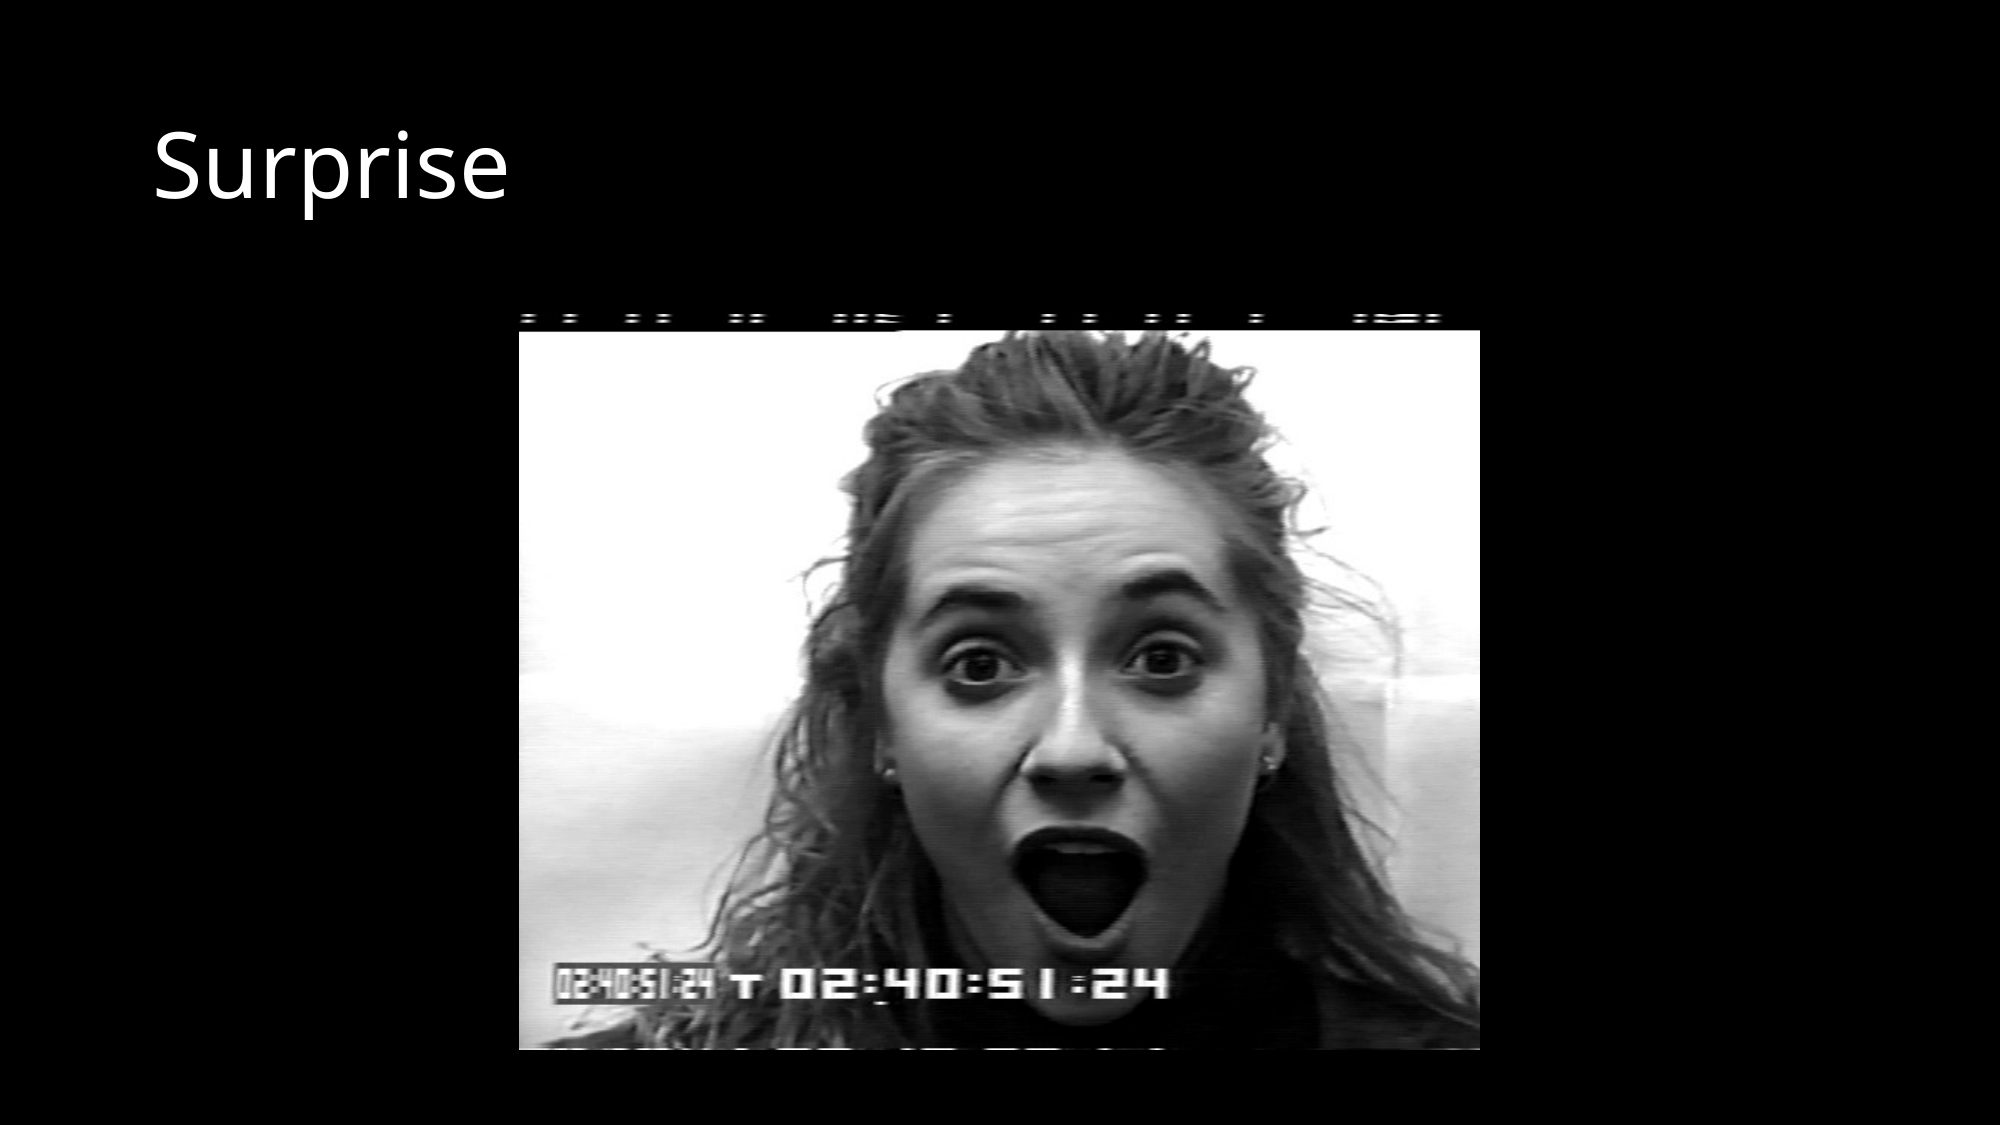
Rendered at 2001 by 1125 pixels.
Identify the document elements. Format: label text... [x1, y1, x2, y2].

picture [519, 314, 1480, 1050]
title Surprise [137, 59, 1863, 278]
